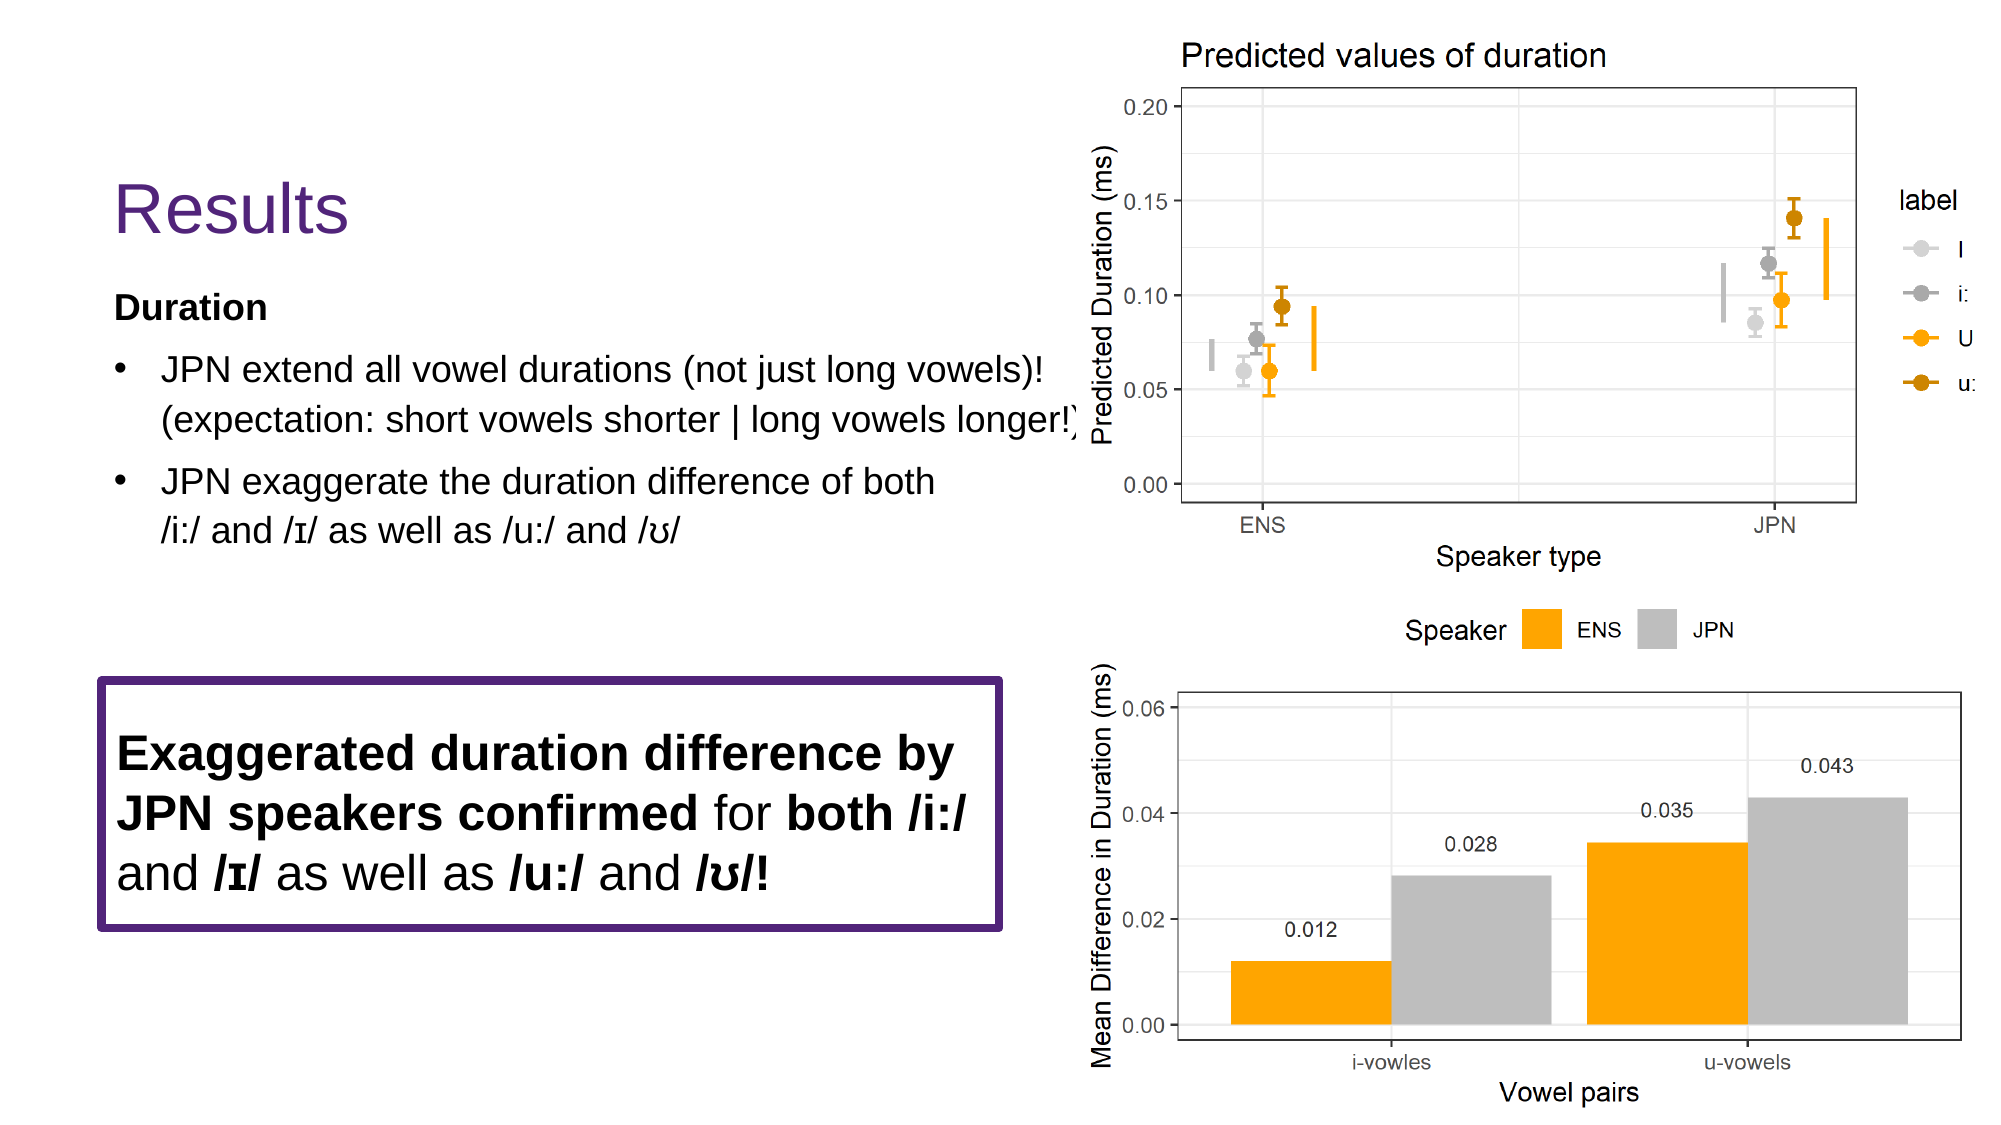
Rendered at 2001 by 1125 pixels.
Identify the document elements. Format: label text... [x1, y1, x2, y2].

list Duration JPN extend all vowel durations (not just long vowels)! (expectation: short vowels shorter | long vowels longer!) JPN exaggerate the duration difference of both /i:/ and /ɪ/ as well as /u:/ and /ʊ/ [114, 278, 1076, 1035]
text_box Exaggerated duration difference by JPN speakers confirmed for both /i:/ and /ɪ/ as well as /u:/ and /ʊ/! [101, 680, 1000, 928]
picture [1076, 27, 2000, 1120]
title Results [114, 172, 1076, 250]
